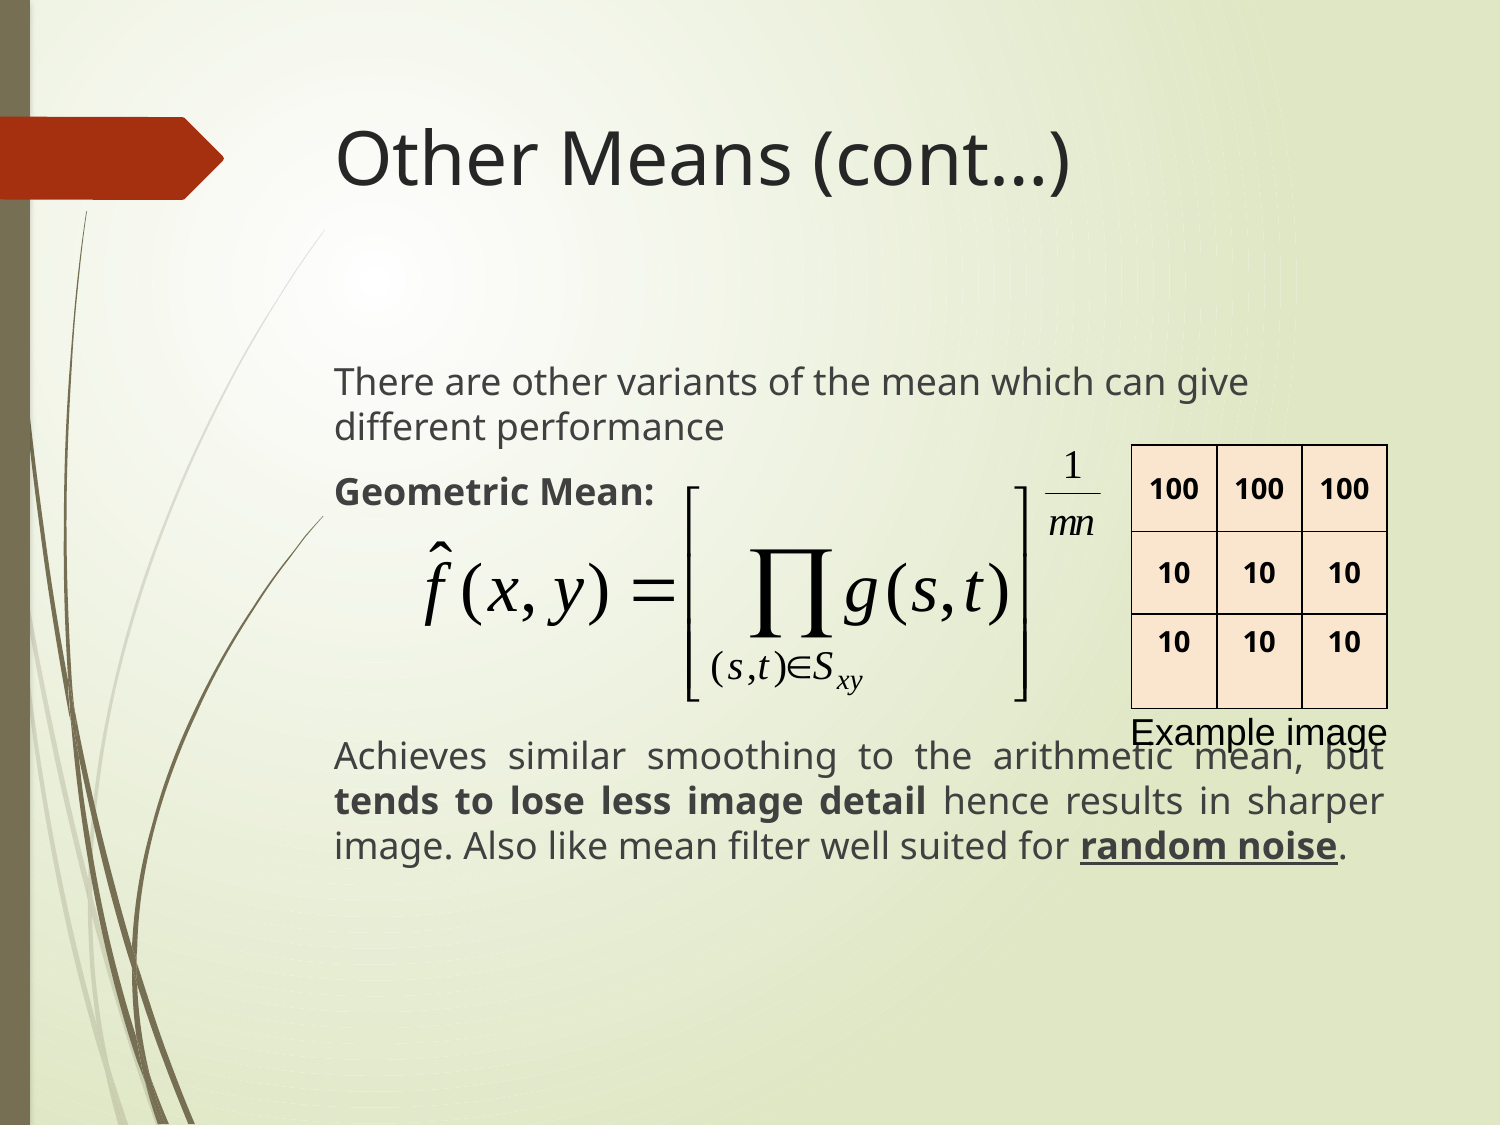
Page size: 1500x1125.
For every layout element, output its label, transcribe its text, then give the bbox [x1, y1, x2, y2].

table_cell 10 [1132, 532, 1216, 613]
table_cell 10 [1218, 615, 1301, 700]
table_cell 10 [1303, 532, 1386, 613]
table_header 100 [1303, 446, 1386, 531]
table_cell 10 [1132, 615, 1216, 700]
table_header 100 [1218, 446, 1301, 531]
table_header 100 [1132, 446, 1216, 531]
list There are other variants of the mean which can give different performance Geometric Mean: Achieves similar smoothing to the arithmetic mean, but tends to lose less image detail hence results in sharper image. Also like mean filter well suited for random noise. [318, 350, 1400, 970]
table_cell 10 [1303, 615, 1386, 700]
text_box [400, 430, 1118, 717]
table_cell 10 [1218, 532, 1301, 613]
text_box Example image [1115, 700, 1403, 761]
title Other Means (cont…) [319, 102, 1400, 313]
